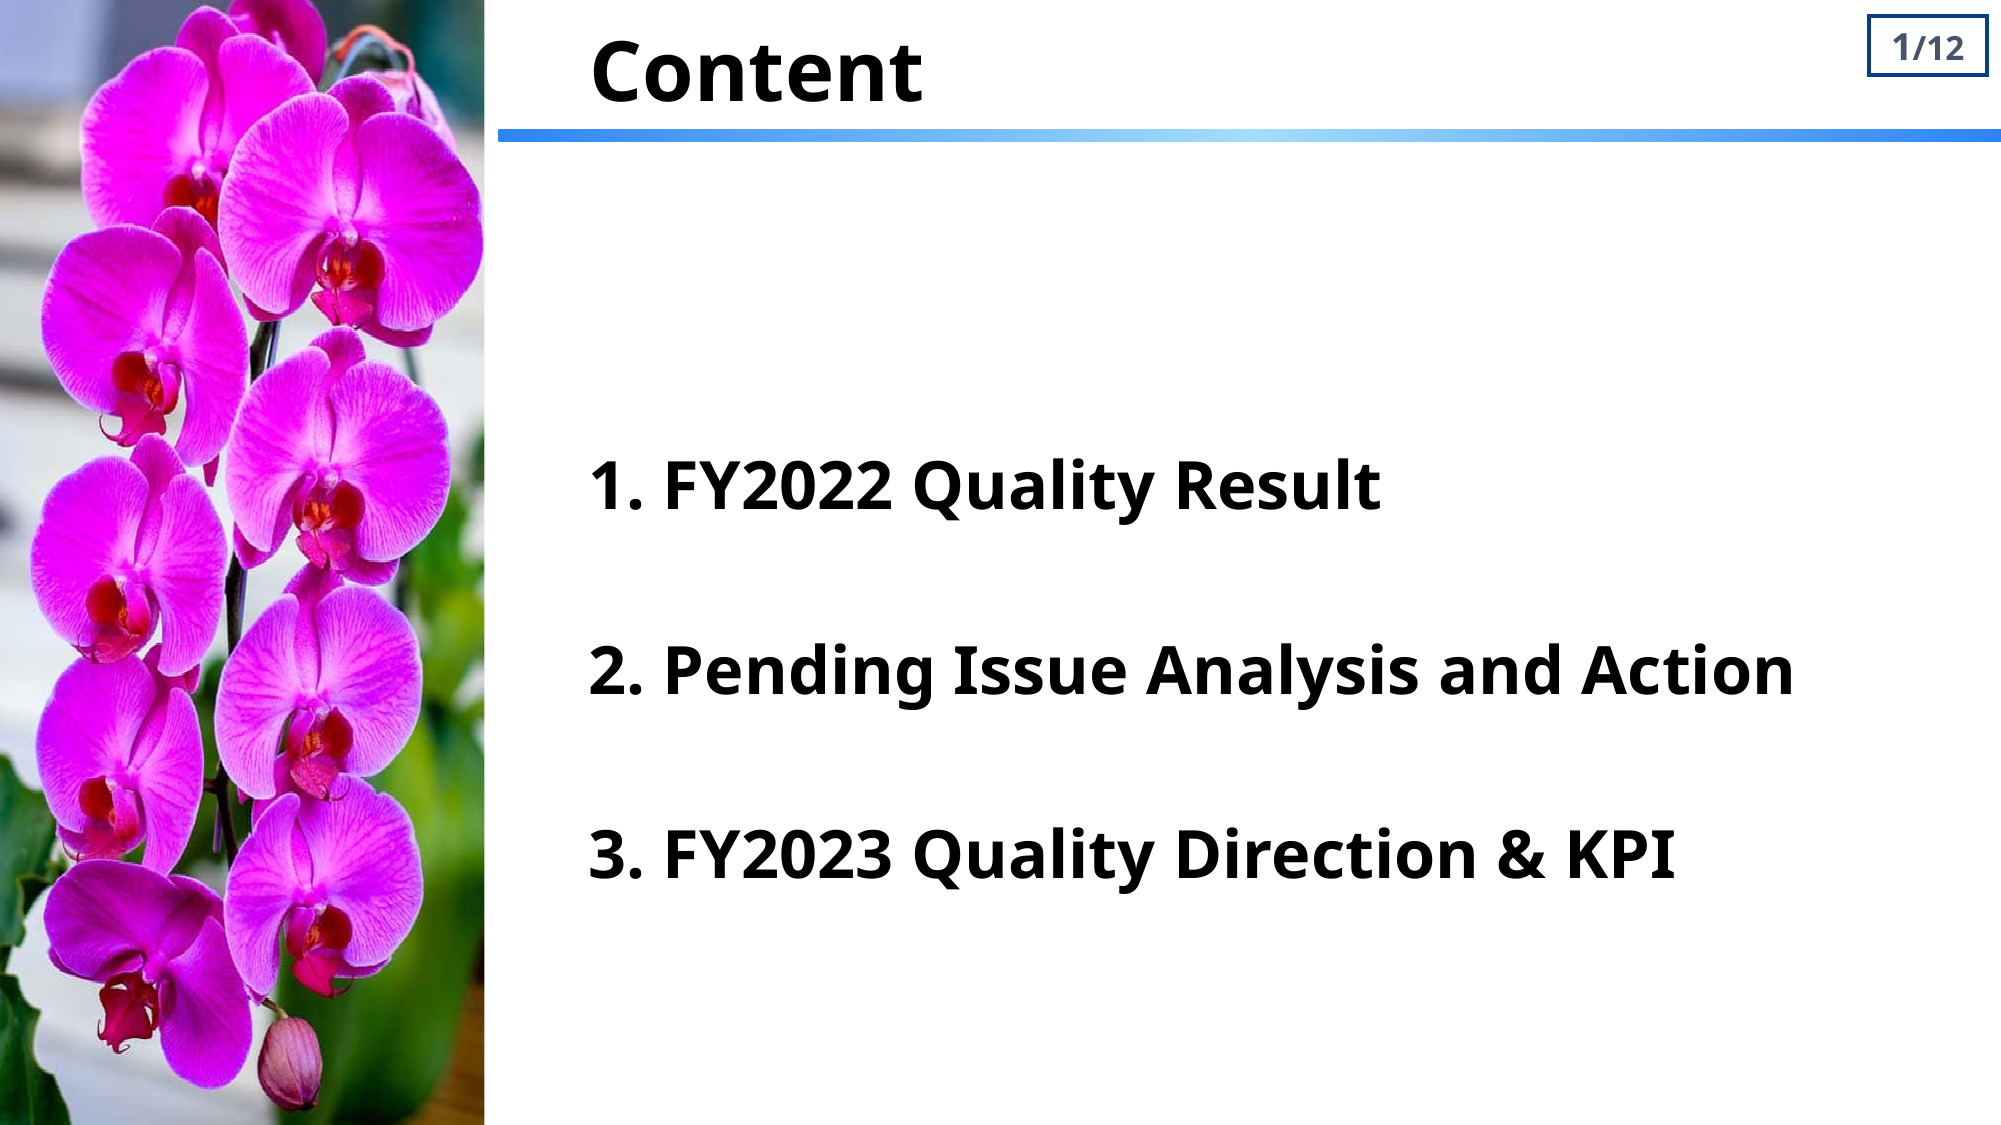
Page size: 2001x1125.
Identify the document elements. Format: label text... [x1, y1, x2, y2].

text_box 1/12 [1868, 16, 1987, 76]
picture [0, 0, 485, 1125]
text_box [497, 128, 2000, 144]
list FY2022 Quality Result Pending Issue Analysis and Action FY2023 Quality Direction & KPI [576, 356, 1919, 1007]
text_box Content [583, 12, 932, 125]
